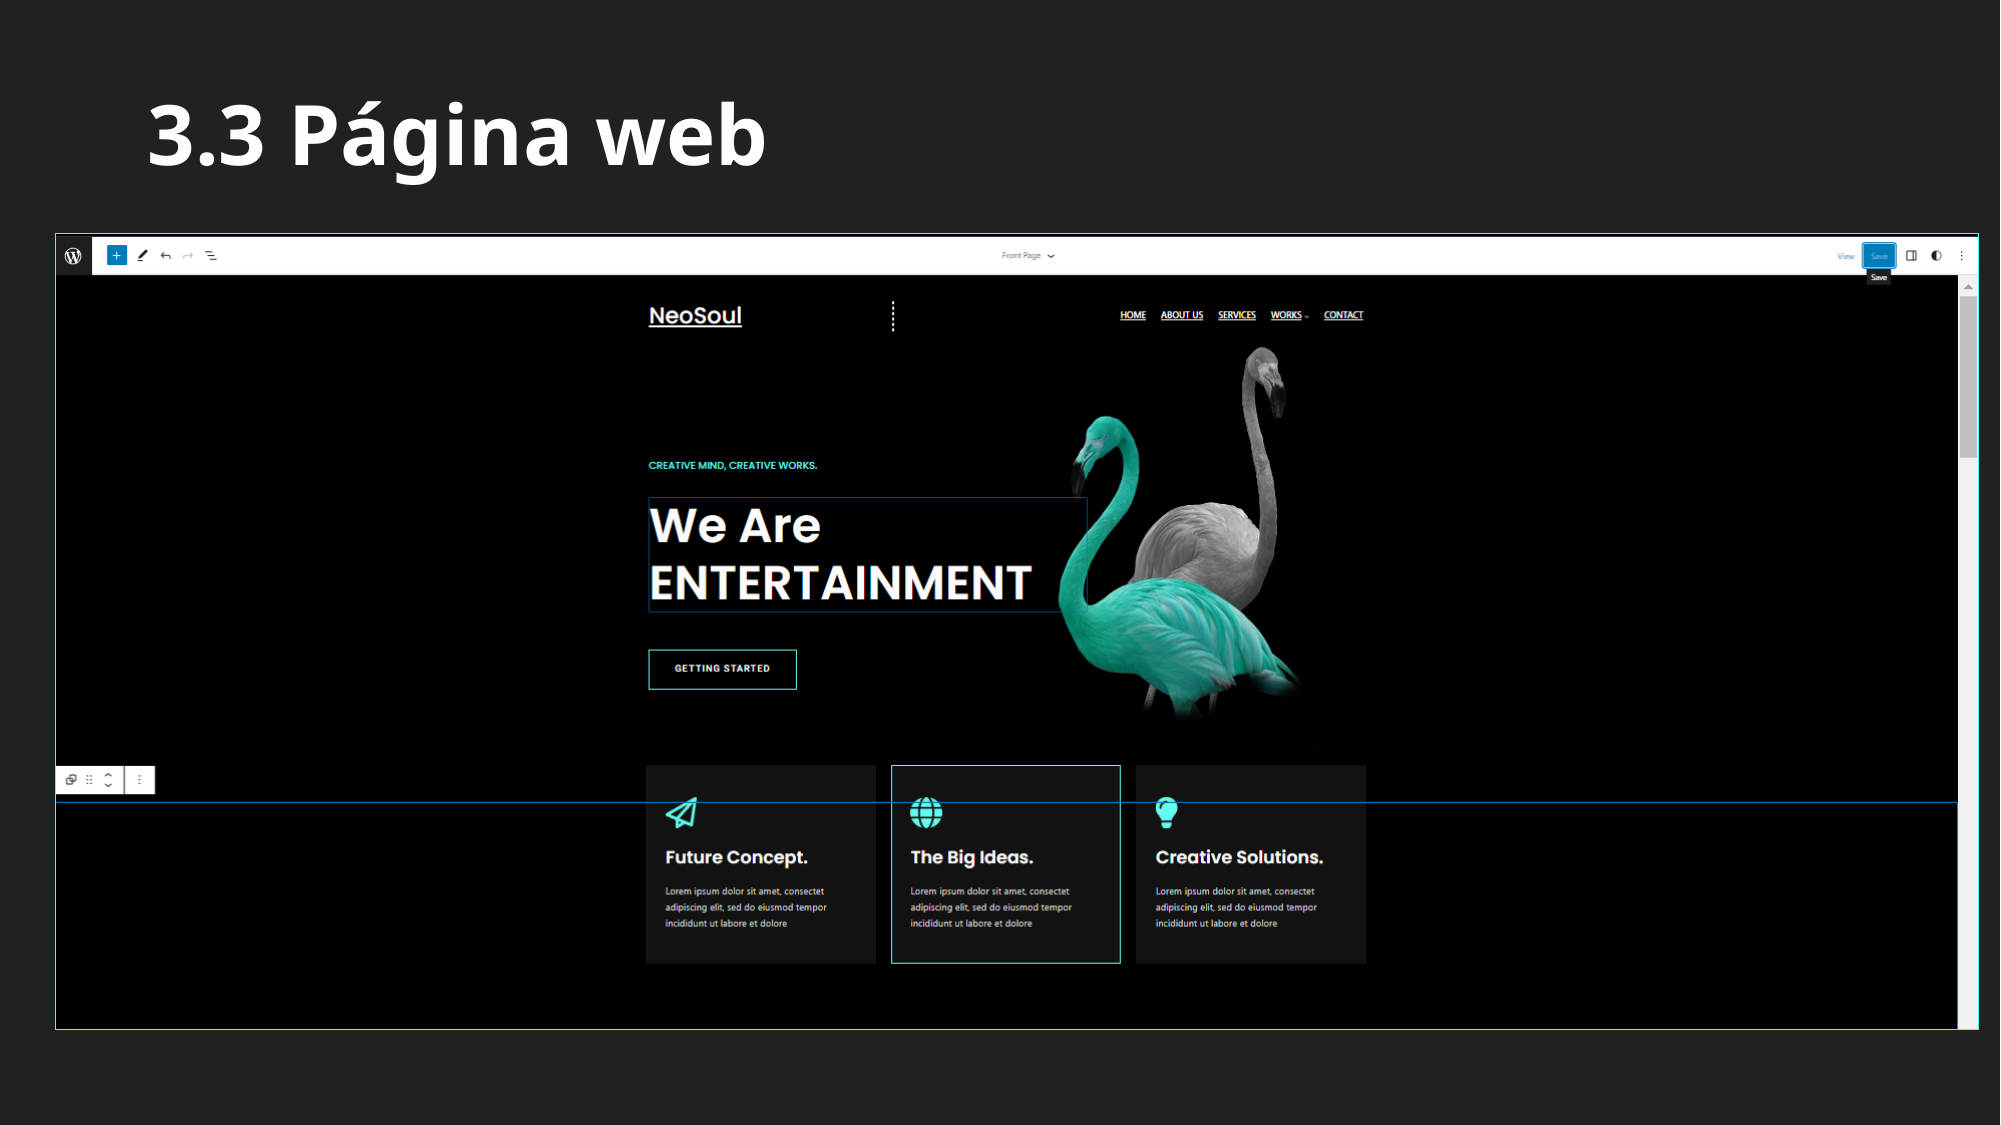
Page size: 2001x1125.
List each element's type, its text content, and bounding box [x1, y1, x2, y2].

text_box 3.3 Página web [132, 74, 1868, 233]
picture [55, 804, 1956, 1030]
picture [55, 233, 1979, 1030]
